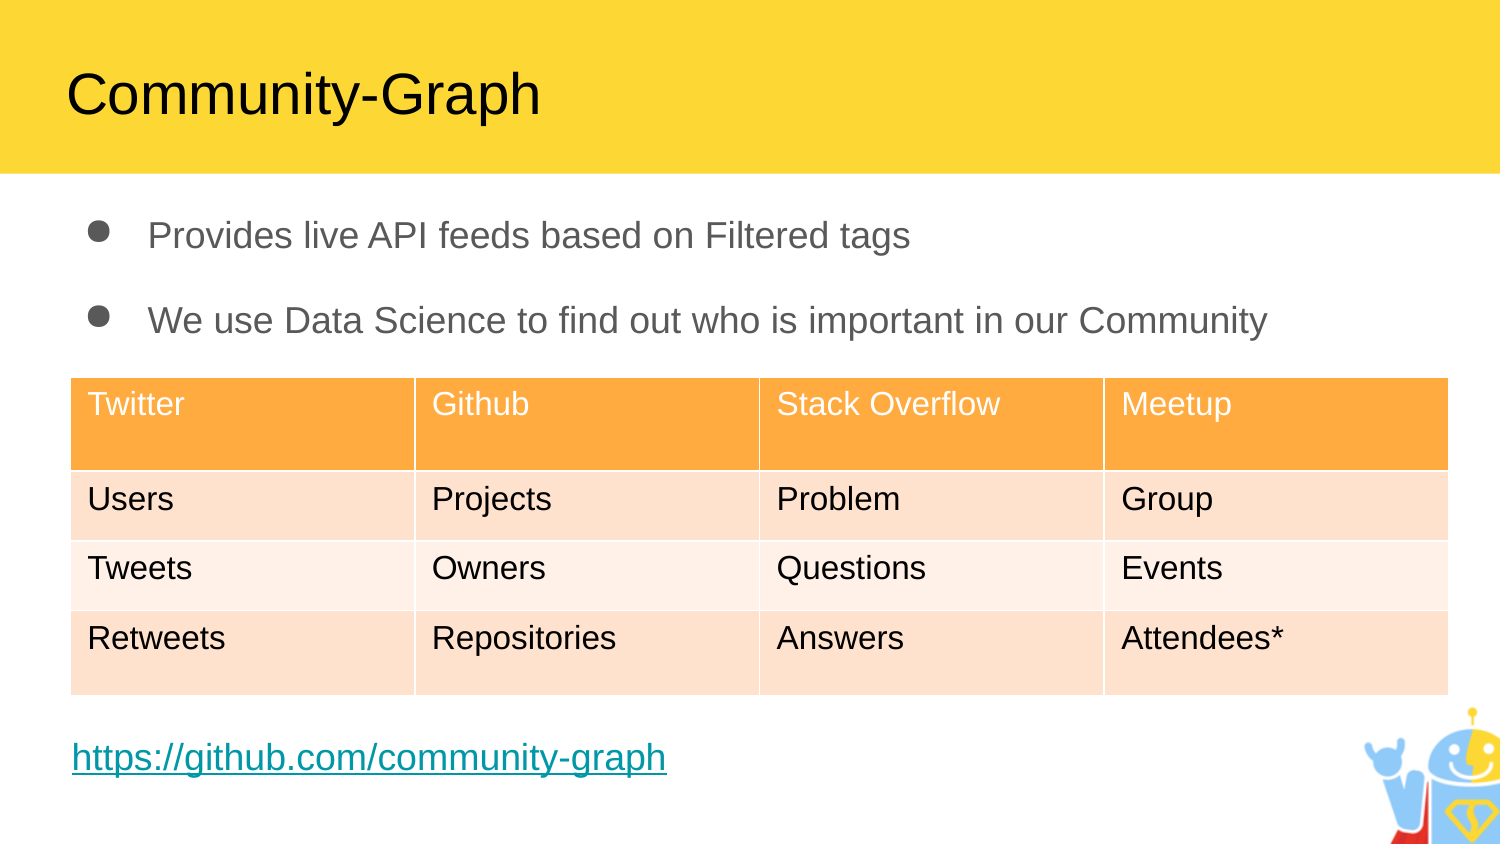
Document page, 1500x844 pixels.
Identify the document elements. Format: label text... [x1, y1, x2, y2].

text_box https://github.com/community-graph [56, 725, 682, 786]
table_header Stack Overflow [760, 378, 1103, 470]
table_cell Problem [760, 472, 1103, 540]
table_cell Projects [416, 472, 759, 540]
table_cell Retweets [71, 611, 414, 695]
table_cell Users [71, 472, 414, 540]
table_cell Owners [416, 542, 759, 610]
table_cell Tweets [71, 542, 414, 610]
table_cell Attendees* [1105, 611, 1448, 695]
table_cell Repositories [416, 611, 759, 695]
table_cell Questions [760, 542, 1103, 610]
list Provides live API feeds based on Filtered tags We use Data Science to find out who is important in our Community [51, 189, 1449, 750]
table_cell Group [1105, 472, 1448, 540]
picture [1360, 703, 1500, 844]
table_header Meetup [1105, 378, 1448, 470]
table_header Github [416, 378, 759, 470]
table_header Twitter [71, 378, 414, 470]
table_cell Answers [760, 611, 1103, 695]
title Community-Graph [51, 41, 1449, 136]
table_cell Events [1105, 542, 1448, 610]
